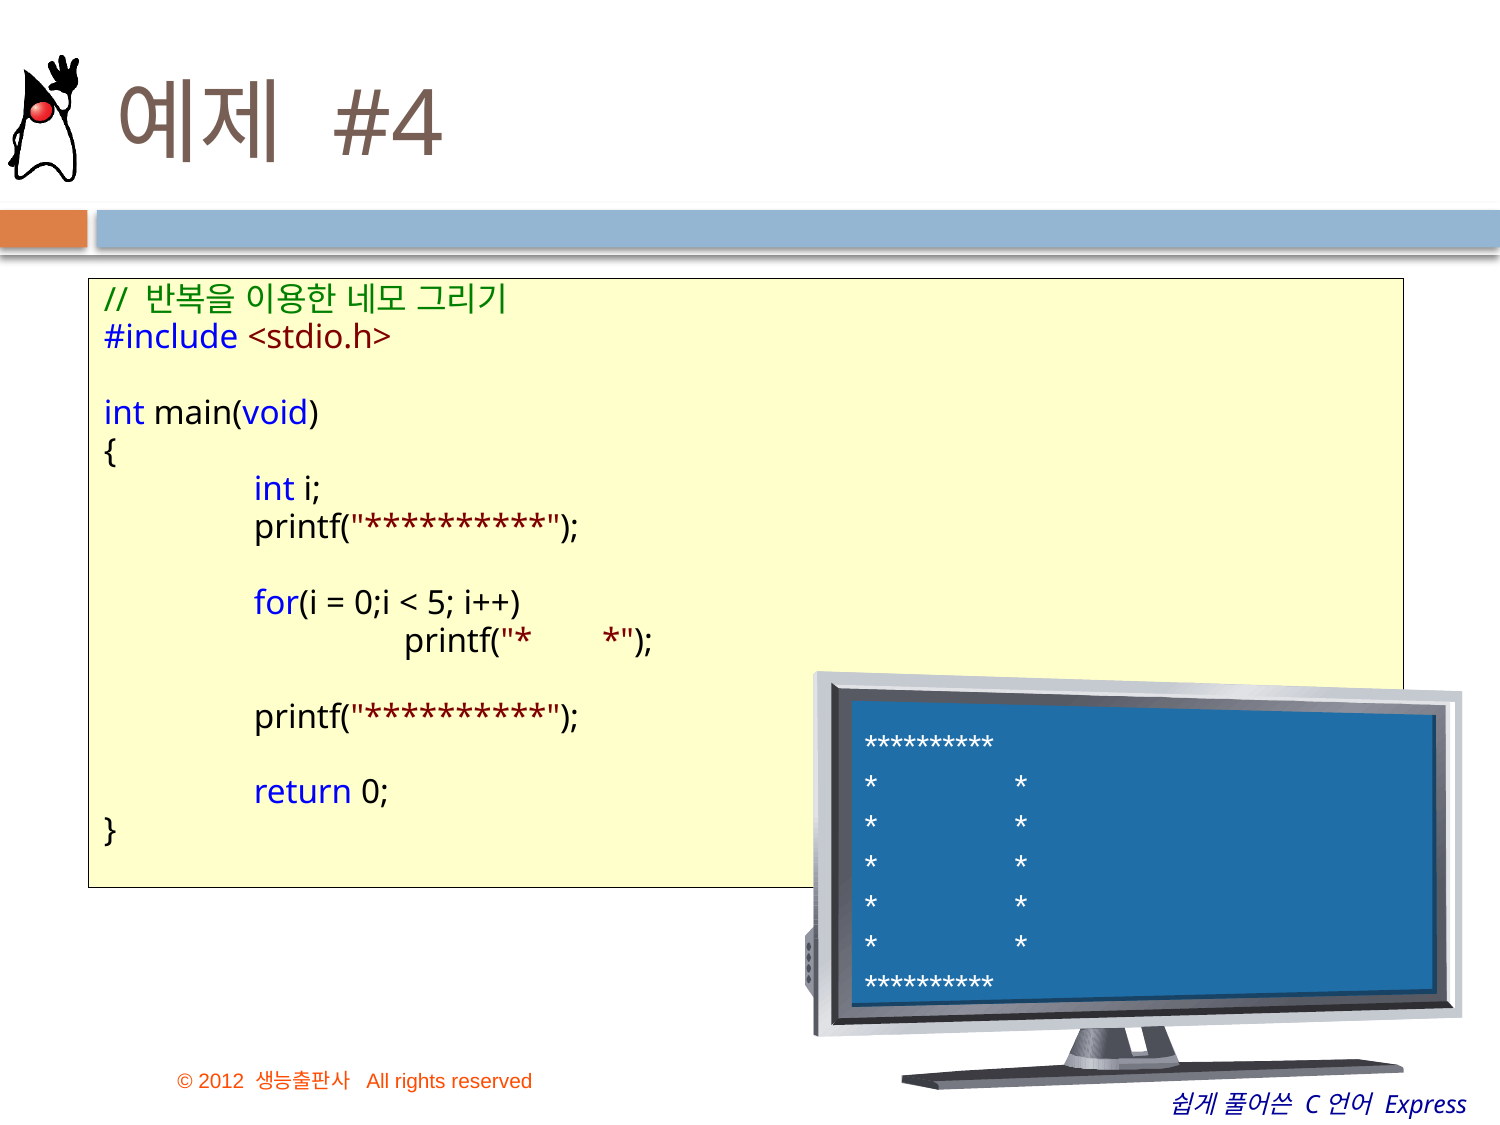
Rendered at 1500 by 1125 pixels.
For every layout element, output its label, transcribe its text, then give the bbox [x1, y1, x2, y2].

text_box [802, 669, 1465, 1092]
picture [8, 55, 79, 182]
text_box // 반복을 이용한 네모 그리기 #include <stdio.h> int main(void) { int i; printf("**********"); for(i = 0;i < 5; i++) printf("* *"); printf("**********"); return 0; } [88, 278, 1404, 888]
title 예제 #4 [100, 37, 1438, 200]
